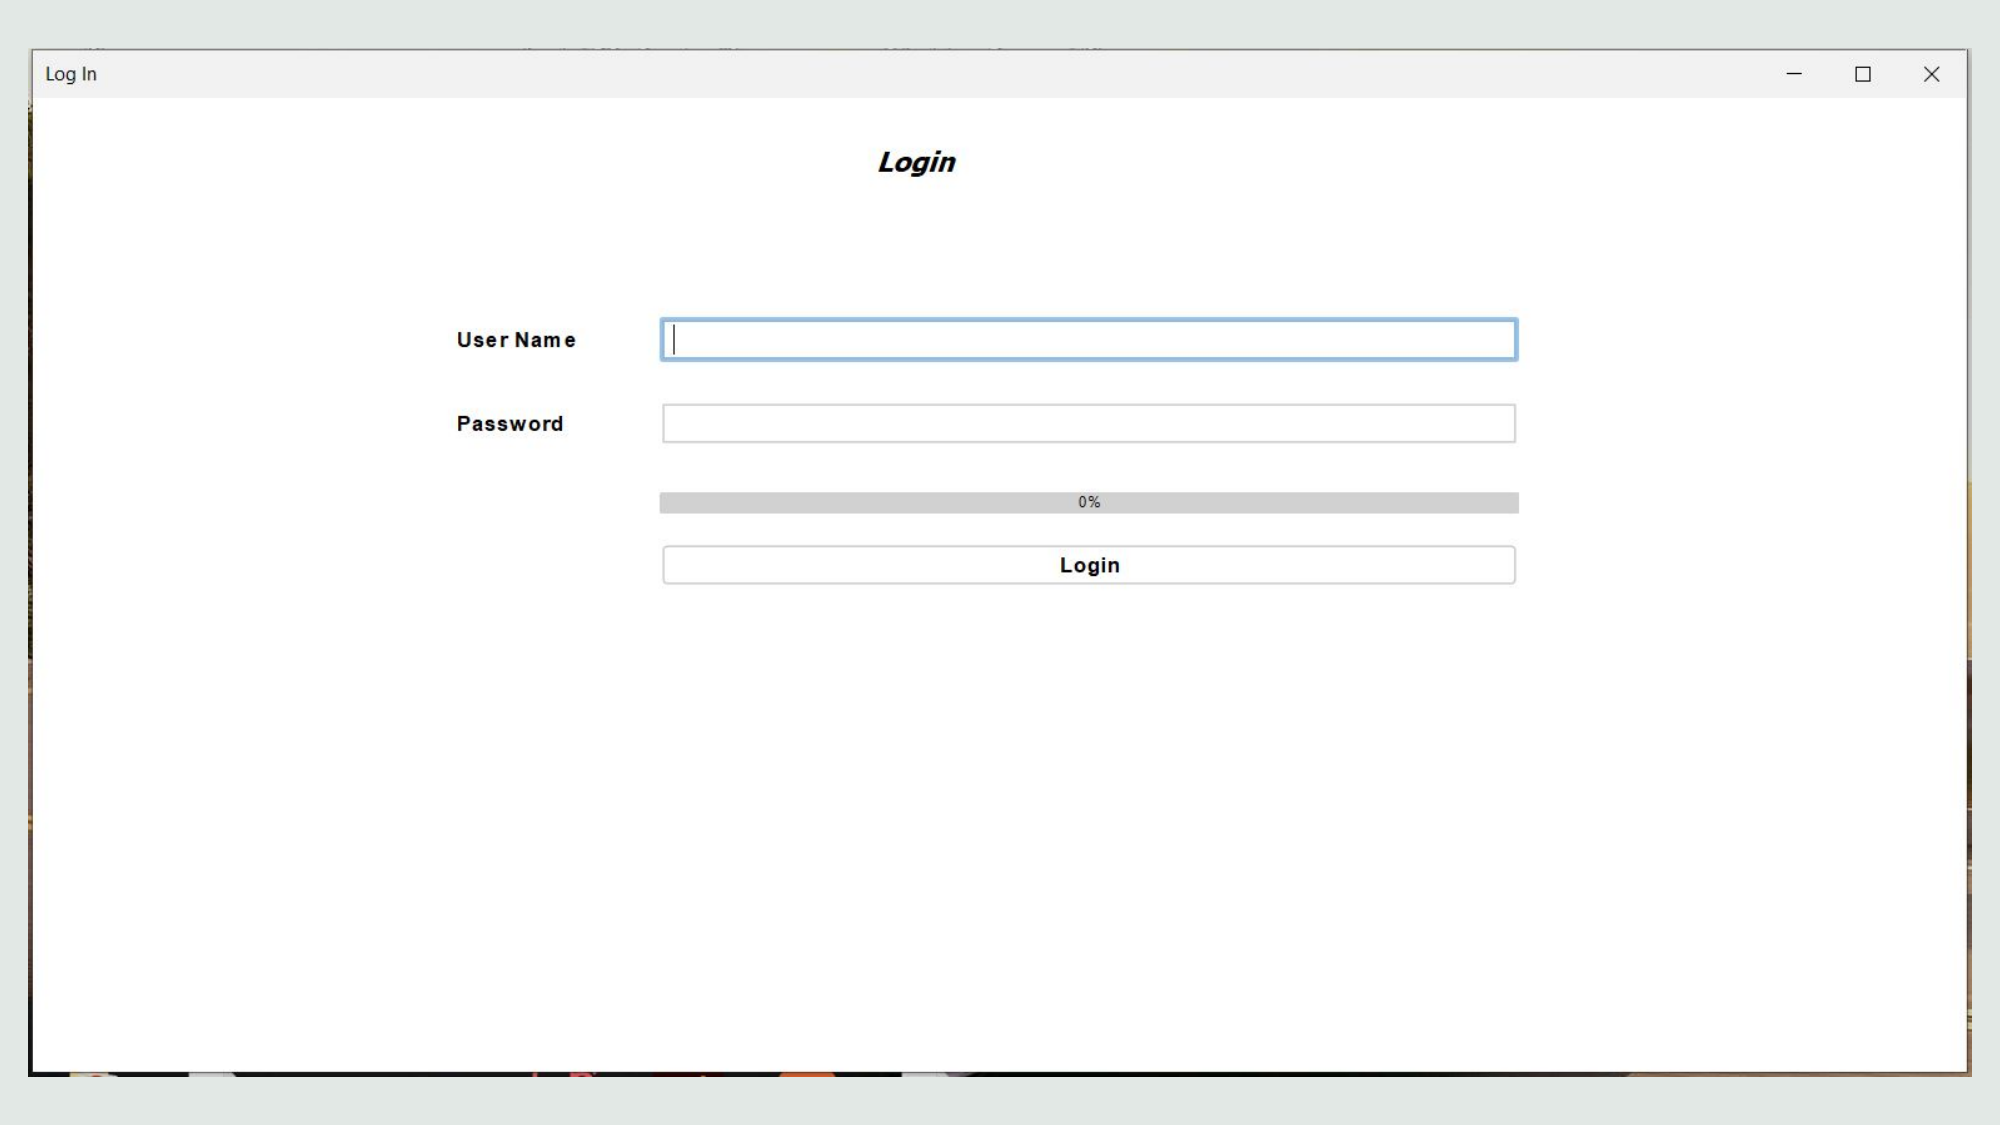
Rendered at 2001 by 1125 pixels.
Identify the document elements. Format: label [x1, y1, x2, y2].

picture [28, 48, 1972, 1077]
